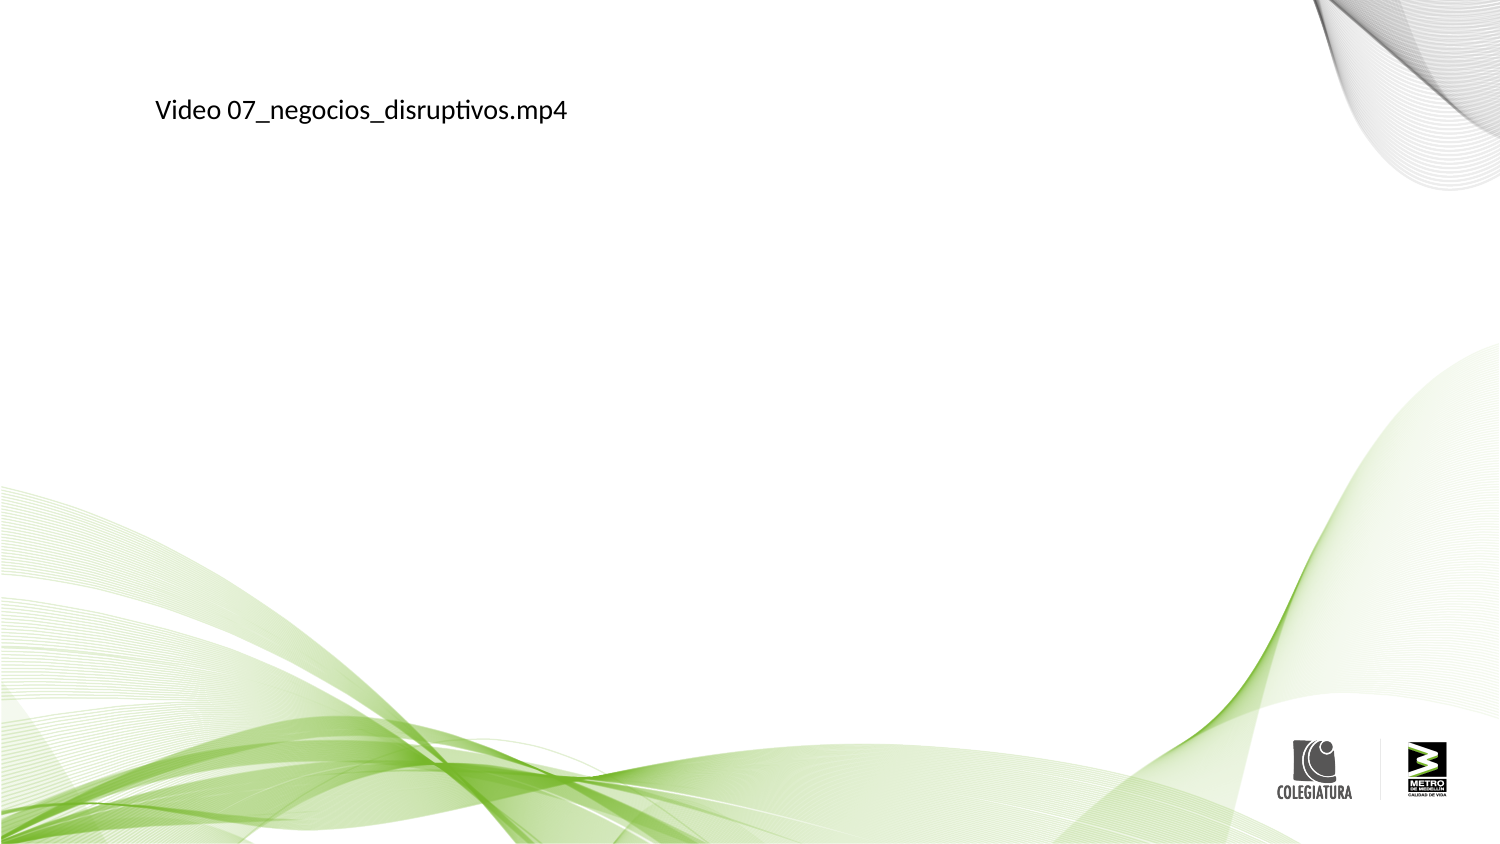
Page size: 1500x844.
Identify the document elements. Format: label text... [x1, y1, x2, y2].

picture [1, 334, 1499, 844]
text_box Video 07_negocios_disruptivos.mp4 [140, 83, 583, 133]
picture [1297, 0, 1500, 217]
